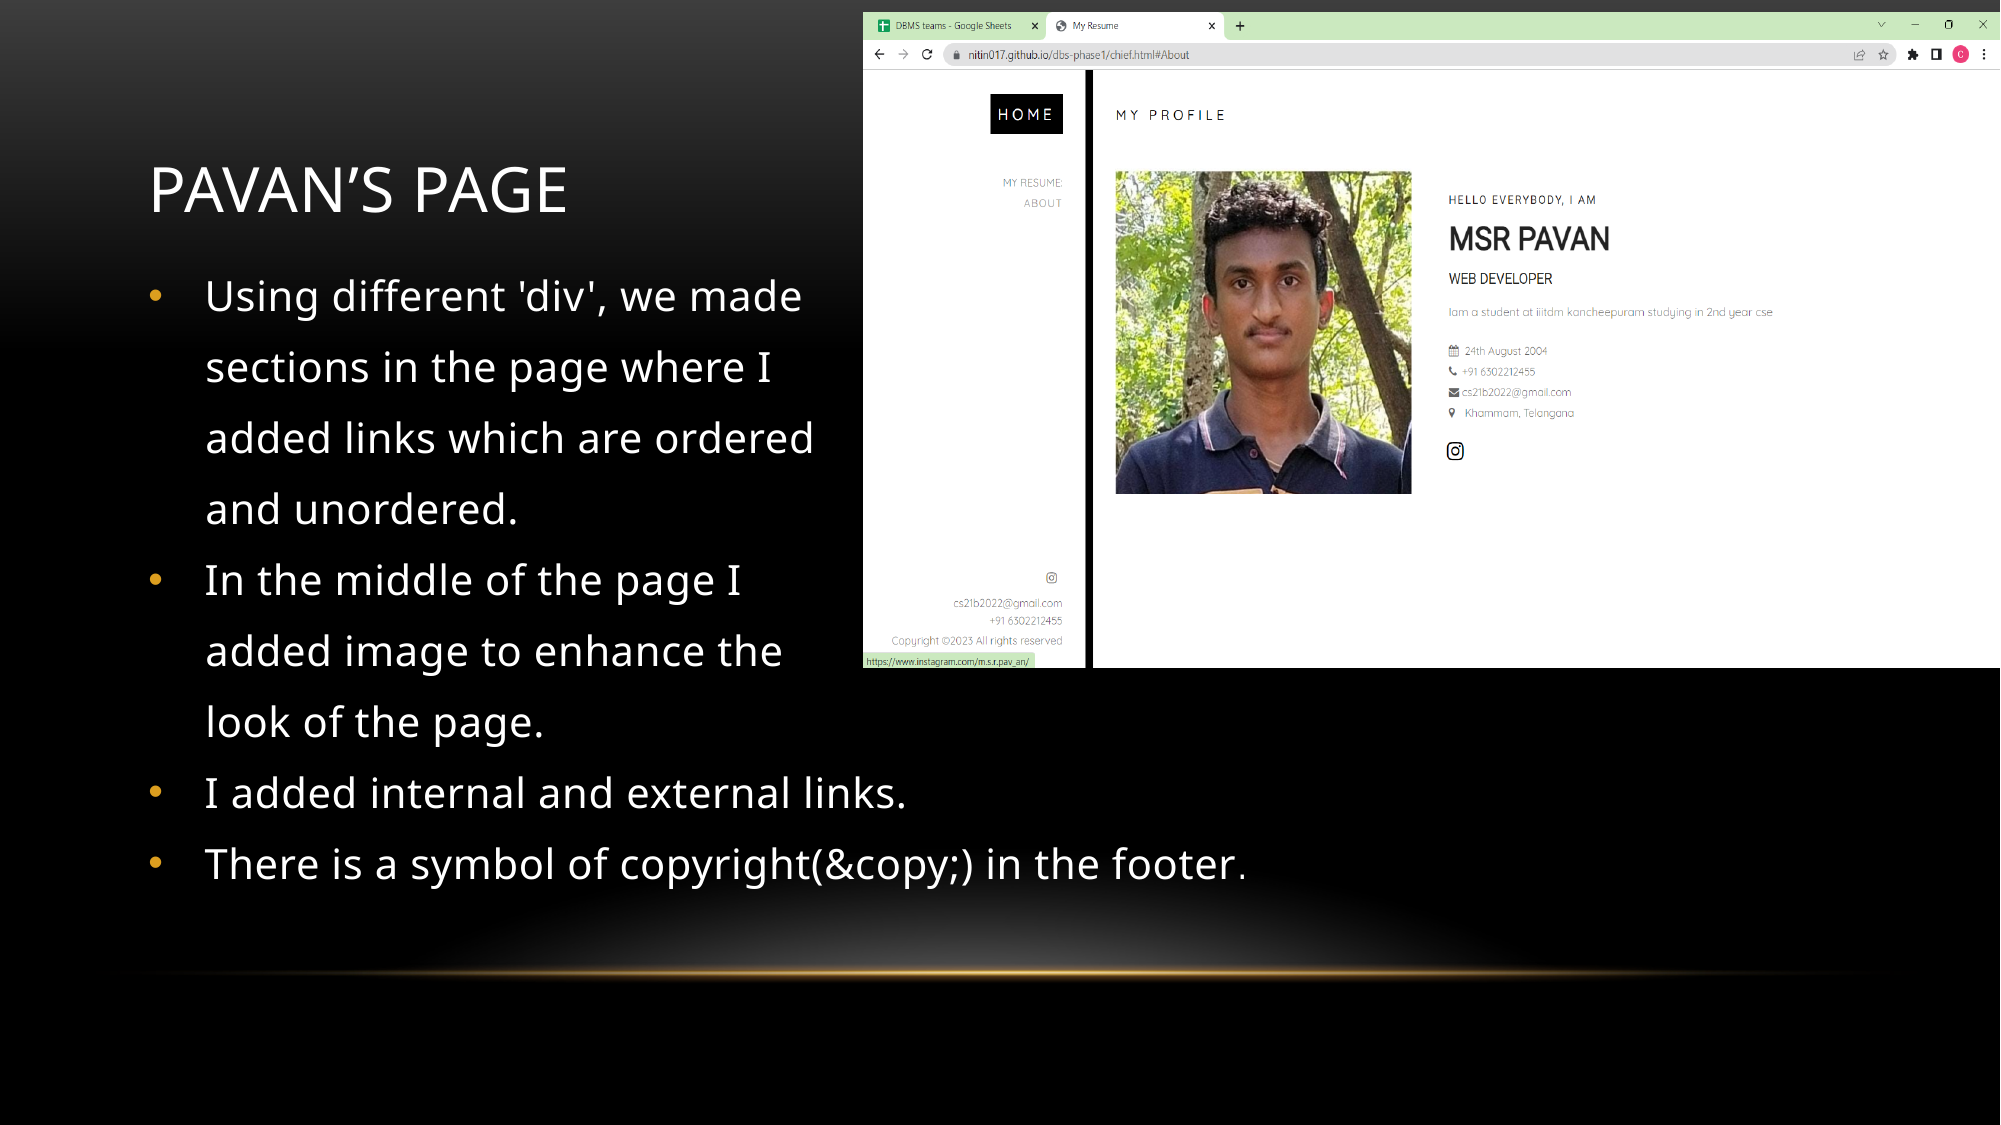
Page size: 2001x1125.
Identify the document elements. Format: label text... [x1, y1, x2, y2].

picture [0, 0, 2000, 1125]
title PAVAN’S PAGE [133, 45, 857, 233]
list Using different 'div', we made sections in the page where I added links which are ordered and unordered. In the middle of the page I added image to enhance the look of the page. I added internal and external links. There is a symbol of copyright(&copy;) in the footer. [133, 262, 1867, 938]
